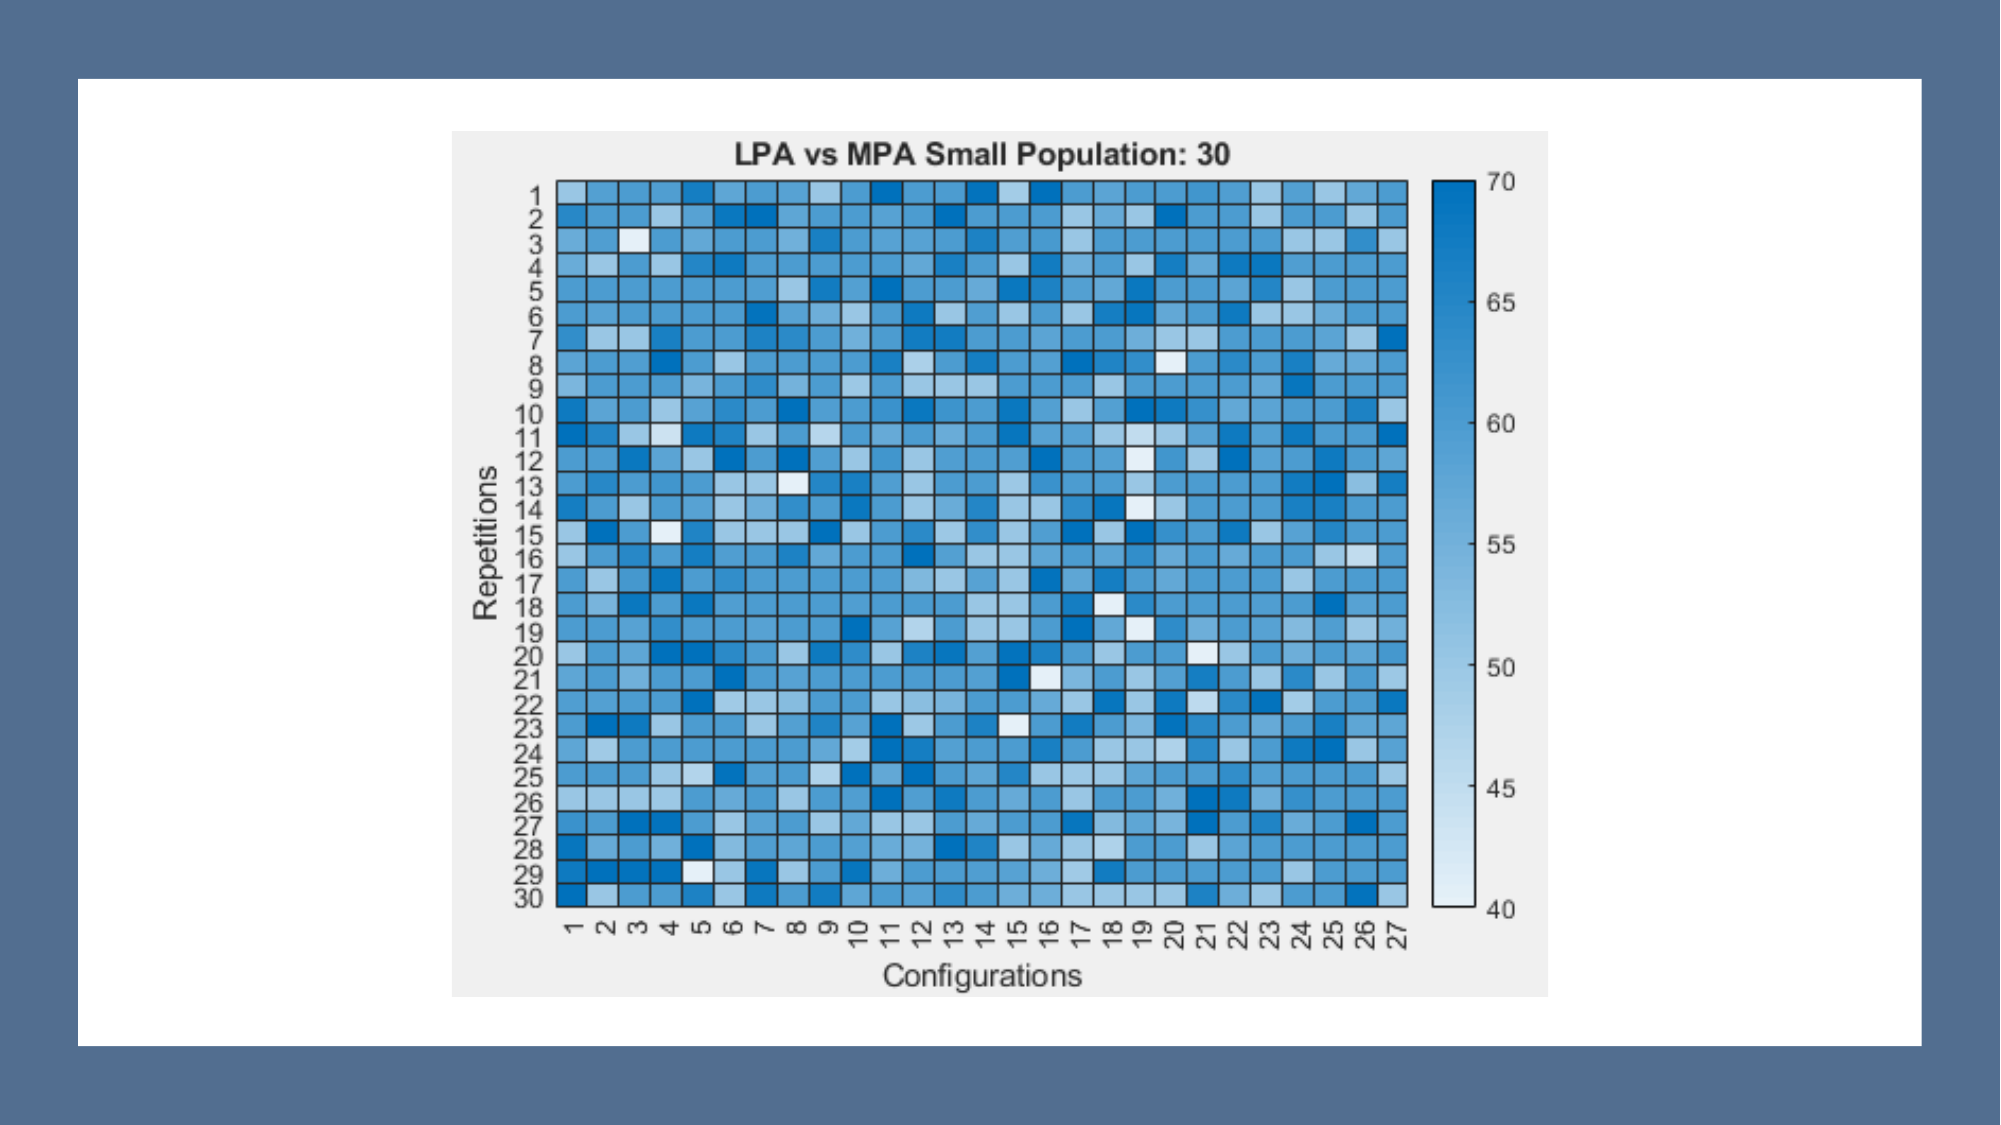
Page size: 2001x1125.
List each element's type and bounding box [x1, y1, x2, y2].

list [451, 130, 1549, 997]
text_box [77, 77, 1923, 1048]
text_box [0, 0, 2000, 1125]
